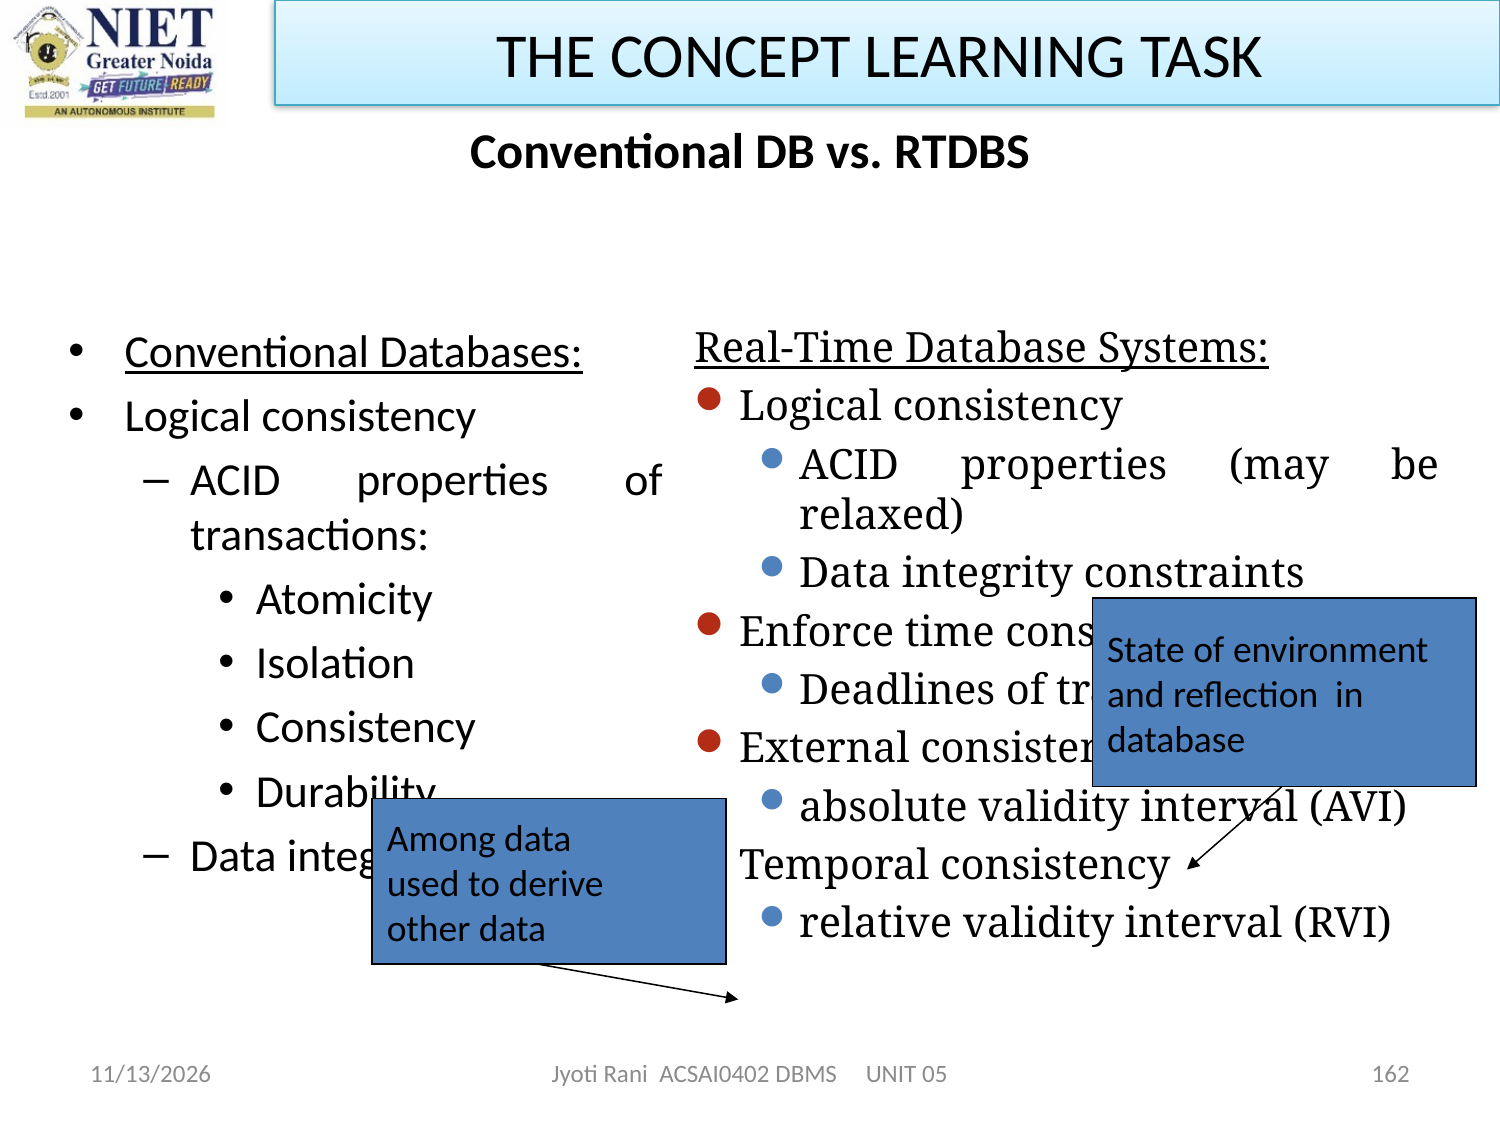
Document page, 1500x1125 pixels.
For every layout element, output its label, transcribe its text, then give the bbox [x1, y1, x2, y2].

text_box [679, 988, 739, 1004]
text_box State of environment and reflection in database [1092, 597, 1477, 787]
text_box Among data used to derive other data [372, 798, 727, 964]
text_box Real-Time Database Systems: Logical consistency ACID properties (may be relaxed) Data integrity constraints Enforce time constraints Deadlines of transaction External consistency absolute validity interval (AVI) Temporal consistency relative validity interval (RVI) [679, 313, 1455, 1125]
title Conventional DB vs. RTDBS [75, 54, 1425, 242]
picture [0, 0, 238, 130]
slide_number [75, 1042, 425, 1103]
list Conventional Databases: Logical consistency ACID properties of transactions: Atomicity Isolation Consistency Durability Data integrity constraints [53, 314, 679, 1071]
slide_number 162 [1074, 1042, 1425, 1103]
footer Jyoti Rani ACSAI0402 DBMS UNIT 05 [512, 1042, 988, 1103]
text_box [1186, 786, 1282, 870]
